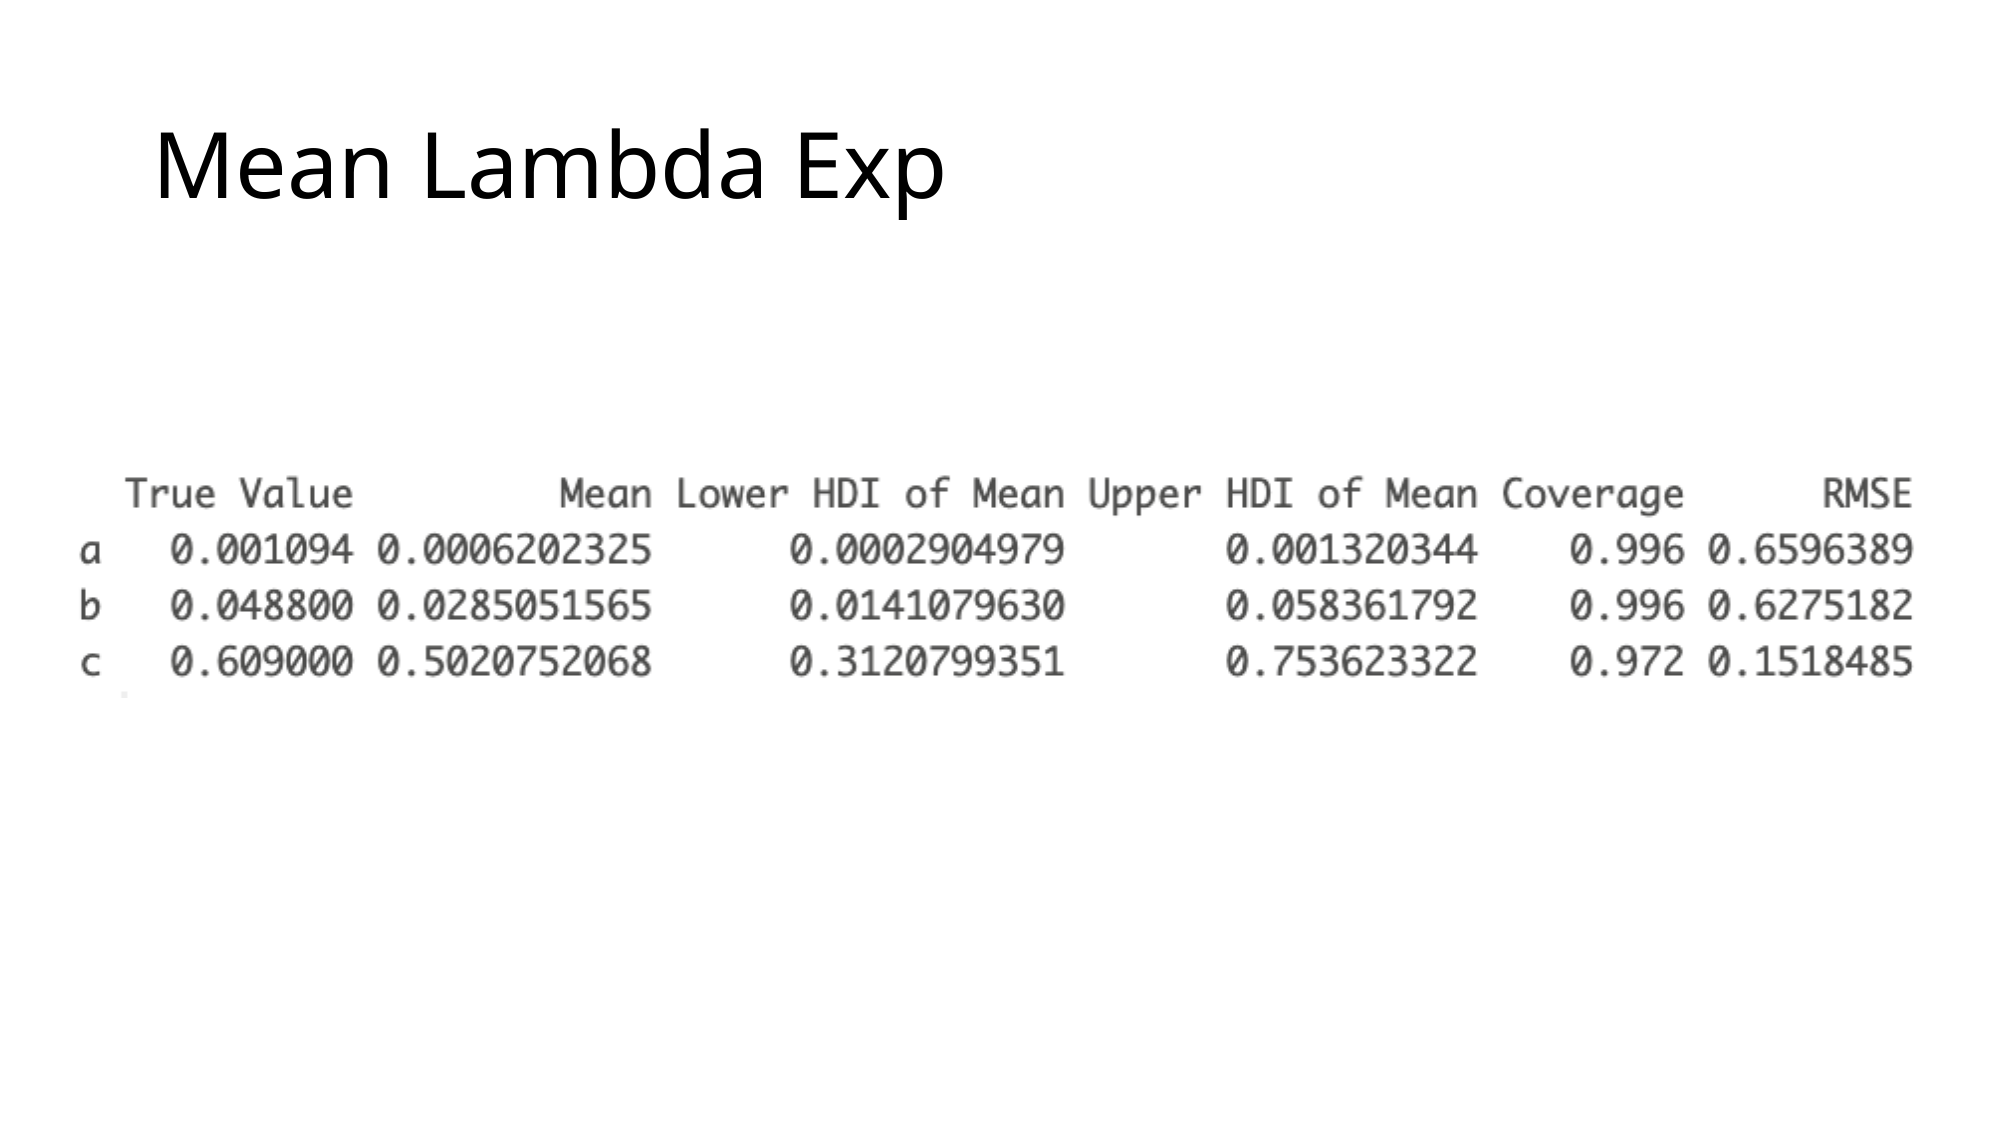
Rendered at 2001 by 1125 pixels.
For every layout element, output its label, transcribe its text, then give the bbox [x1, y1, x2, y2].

title Mean Lambda Exp [137, 59, 1863, 278]
picture [70, 458, 1930, 698]
